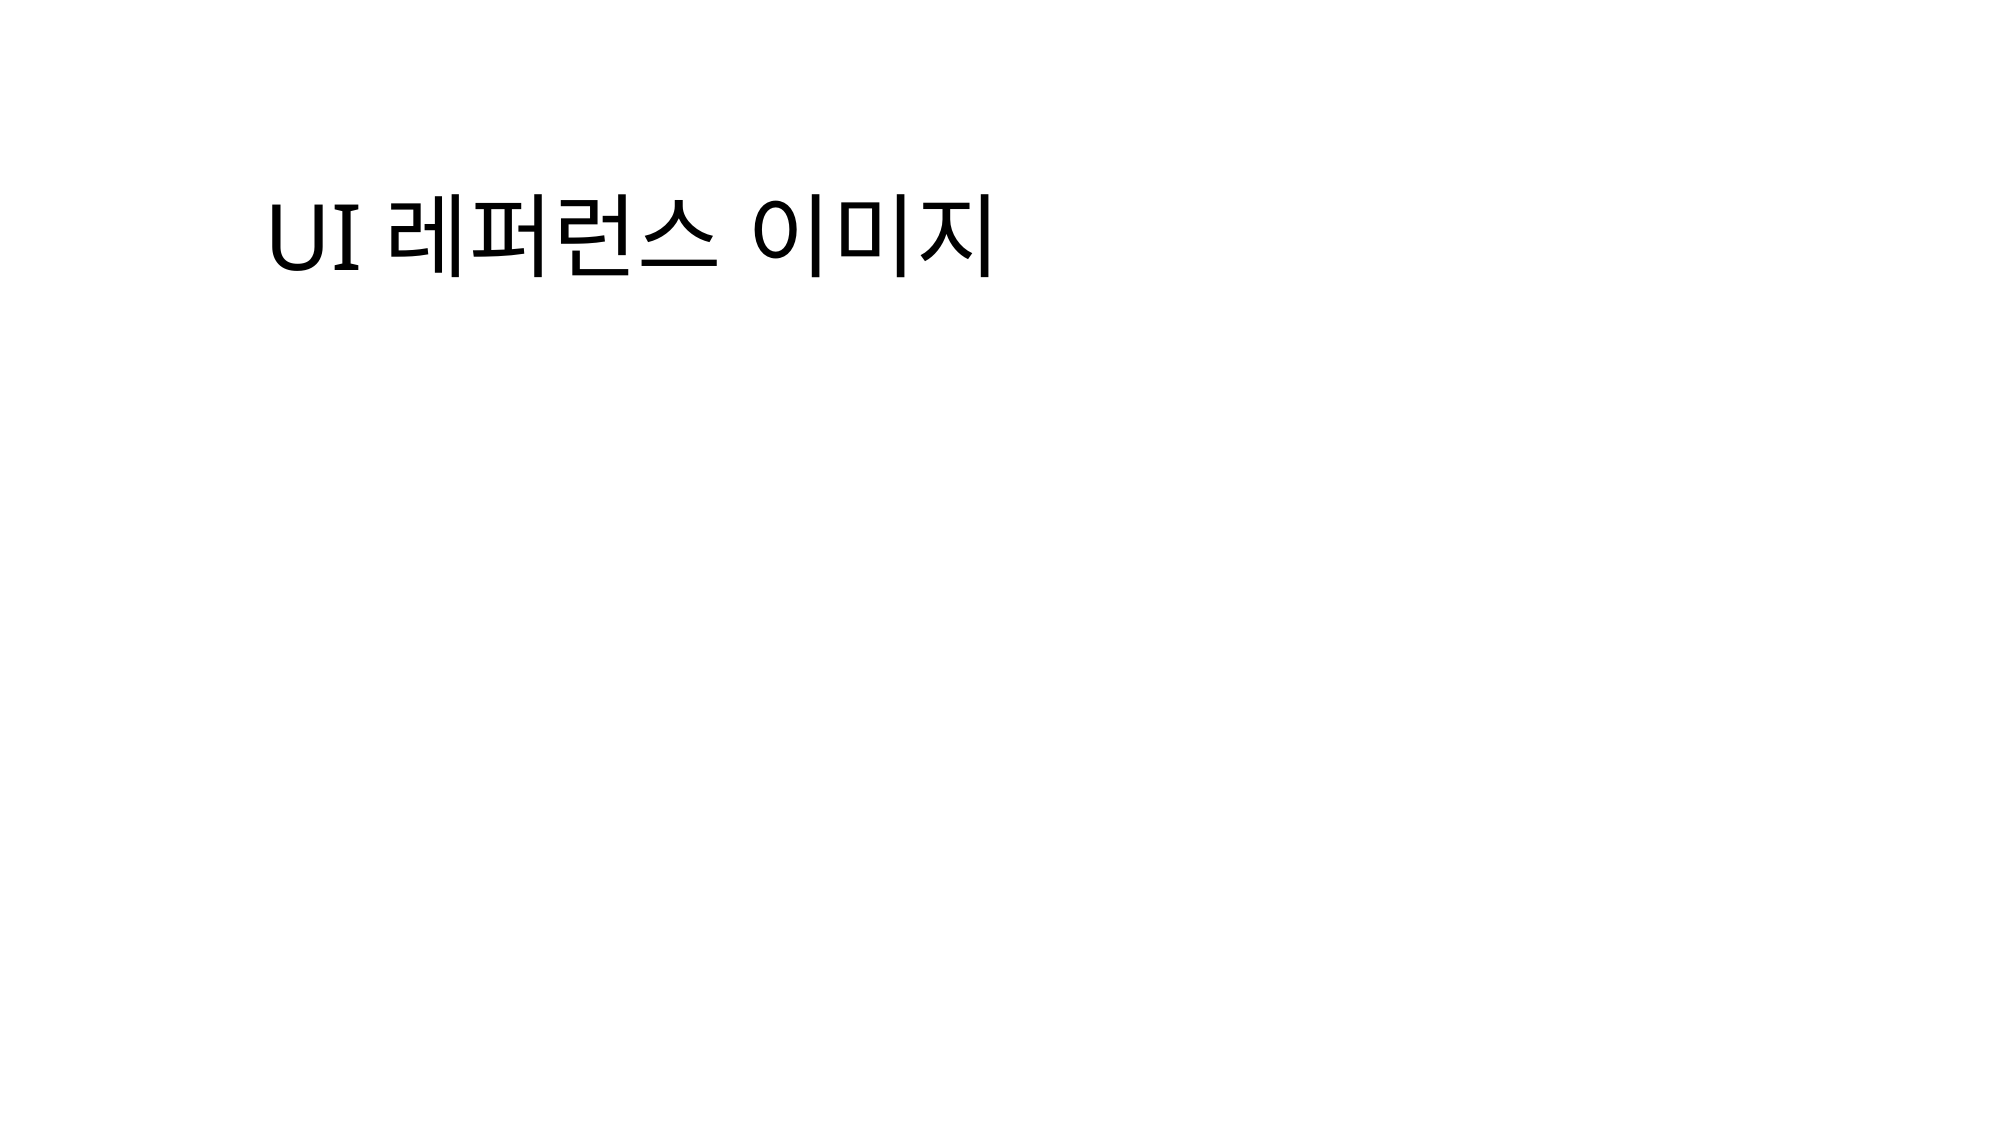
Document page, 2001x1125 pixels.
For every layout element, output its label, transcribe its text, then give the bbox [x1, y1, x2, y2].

text_box UI레퍼런스 이미지 [249, 184, 1750, 576]
